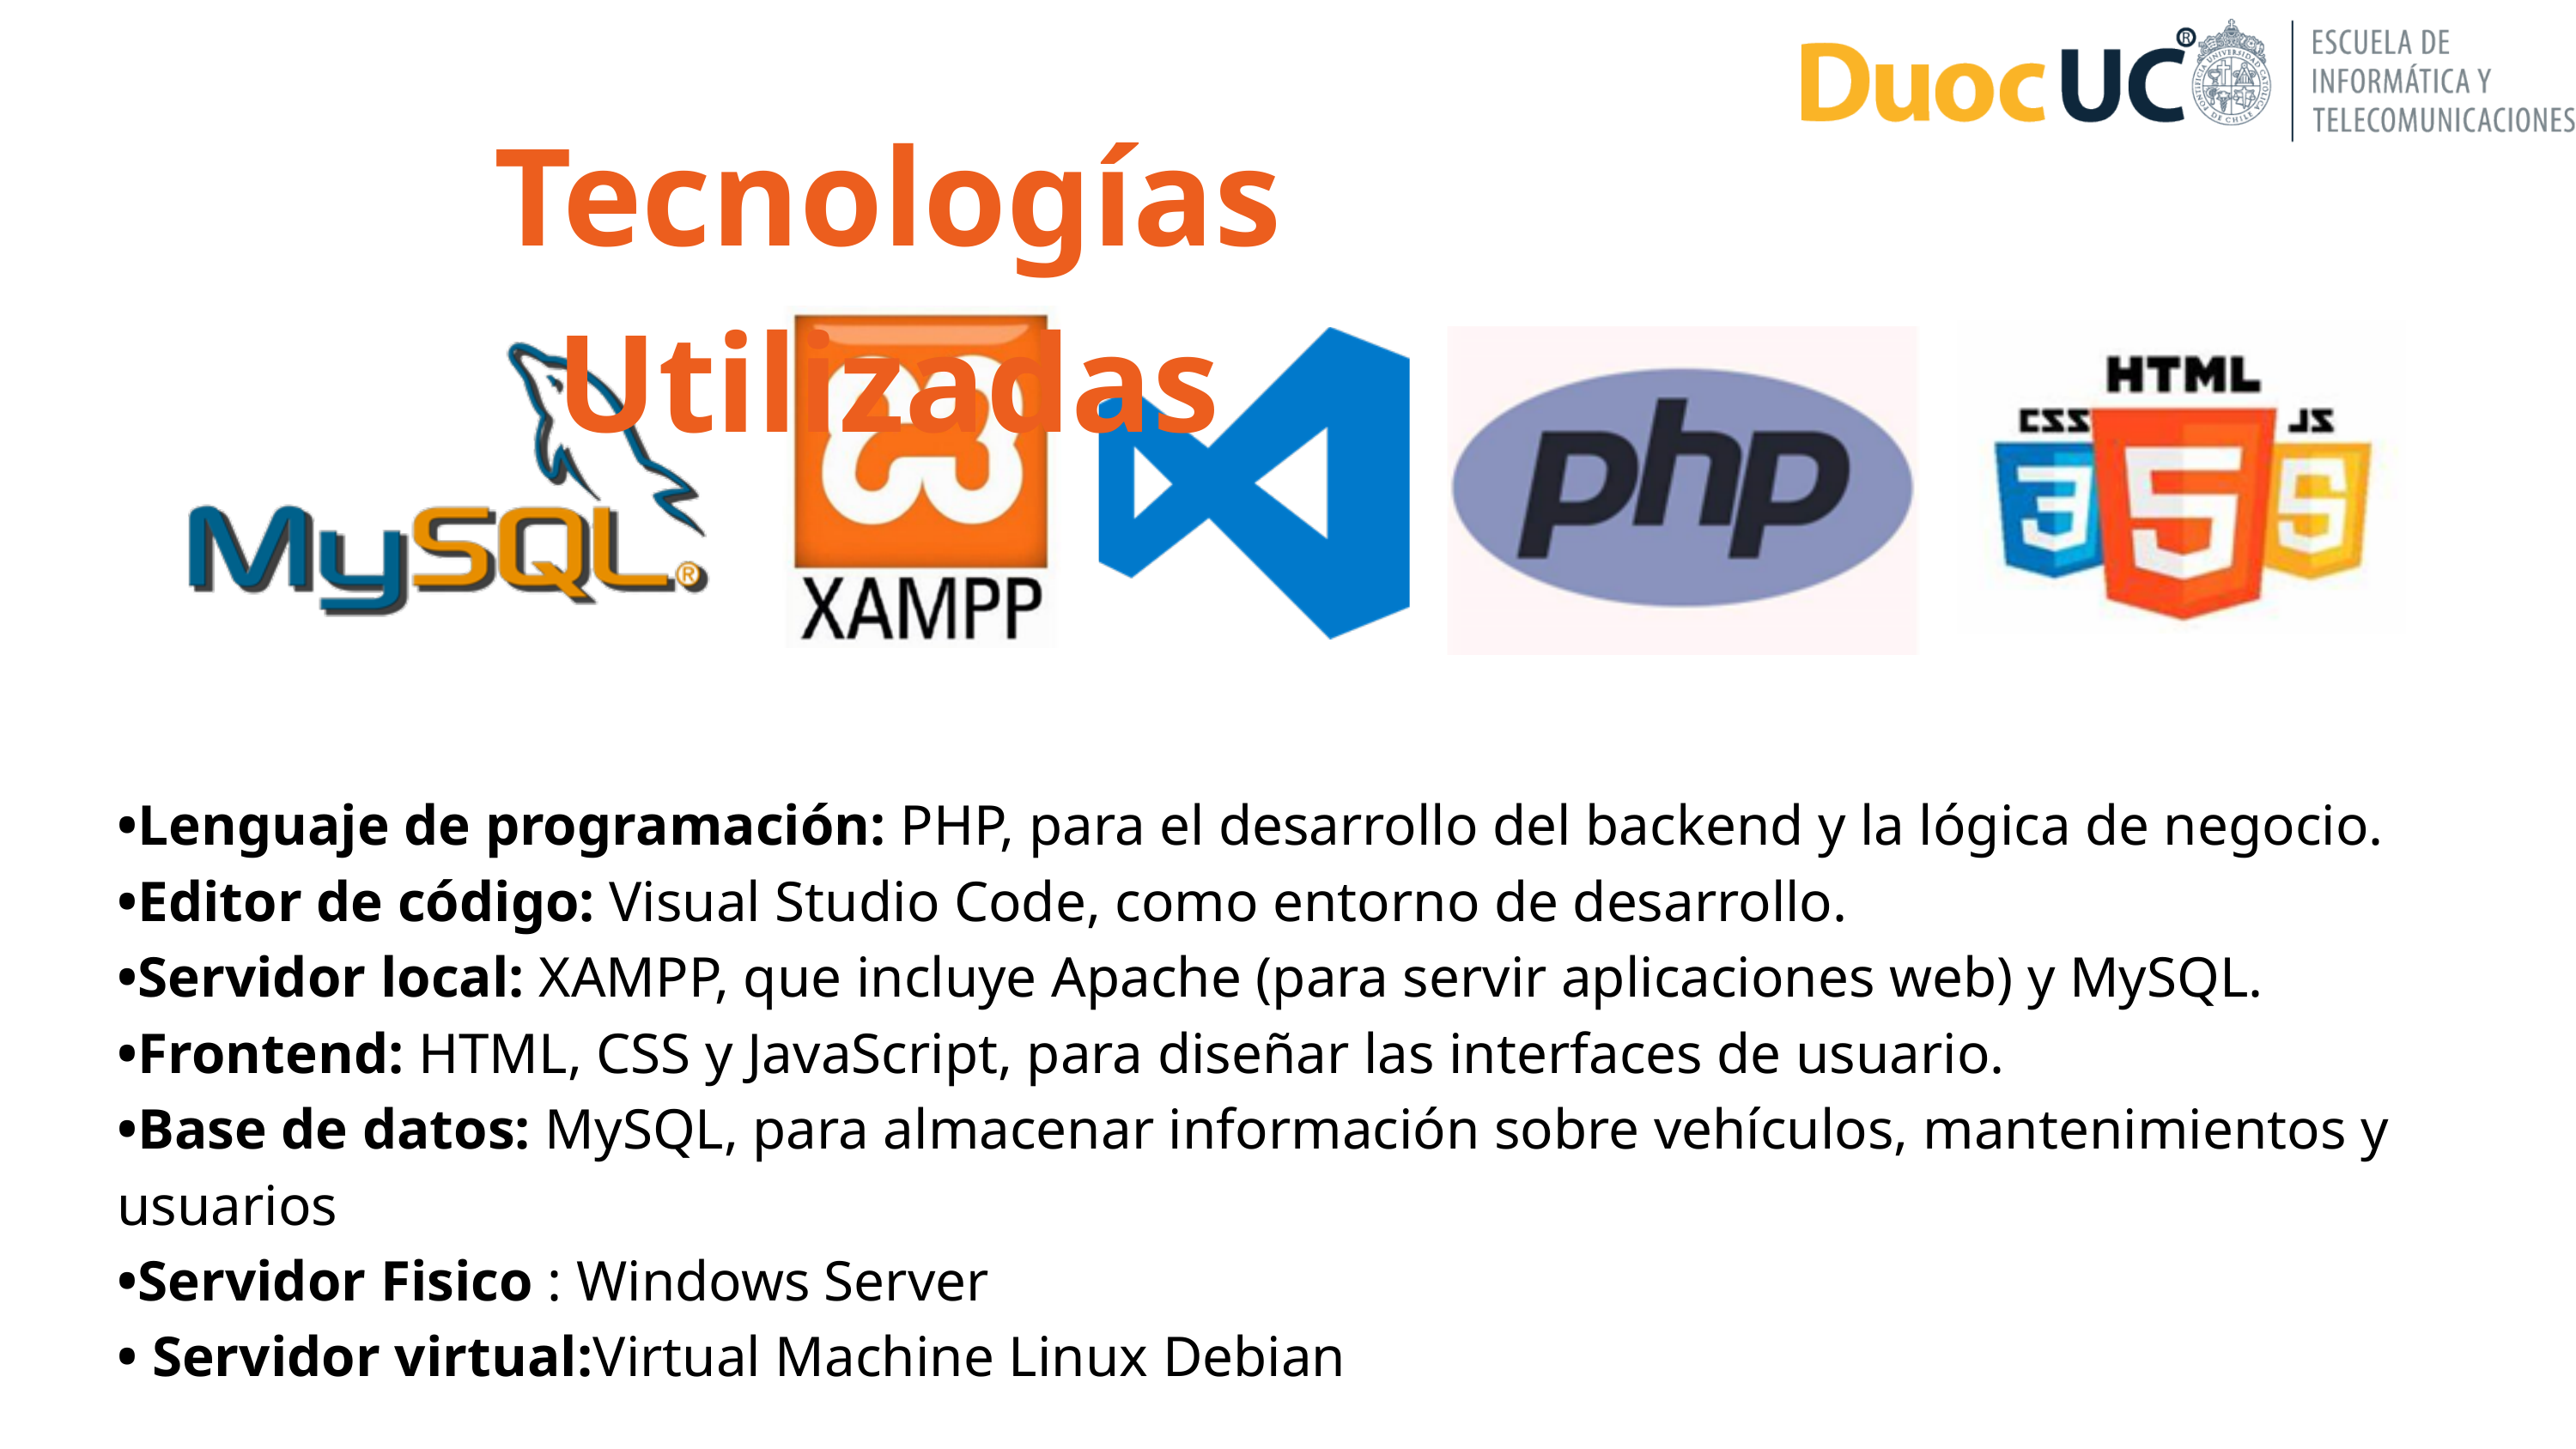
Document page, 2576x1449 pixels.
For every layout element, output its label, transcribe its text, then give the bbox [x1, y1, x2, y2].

text_box [1098, 460, 1410, 640]
text_box [782, 460, 1061, 648]
text_box •Lenguaje de programación: PHP, para el desarrollo del backend y la lógica de negocio. •Editor de código: Visual Studio Code, como entorno de desarrollo. •Servidor local: XAMPP, que incluye Apache (para servir aplicaciones web) y MySQL. •Frontend: HTML, CSS y JavaScript, para diseñar las interfaces de usuario. •Base de datos: MySQL, para almacenar información sobre vehículos, mantenimientos y usuarios •Servidor Fisico : Windows Server • Servidor virtual:Virtual Machine Linux Debian [117, 779, 2522, 1449]
text_box Tecnologías Utilizadas [144, 85, 1631, 460]
text_box [1447, 326, 1920, 655]
text_box [1957, 320, 2406, 634]
text_box [144, 460, 746, 655]
text_box [1797, 0, 2576, 178]
